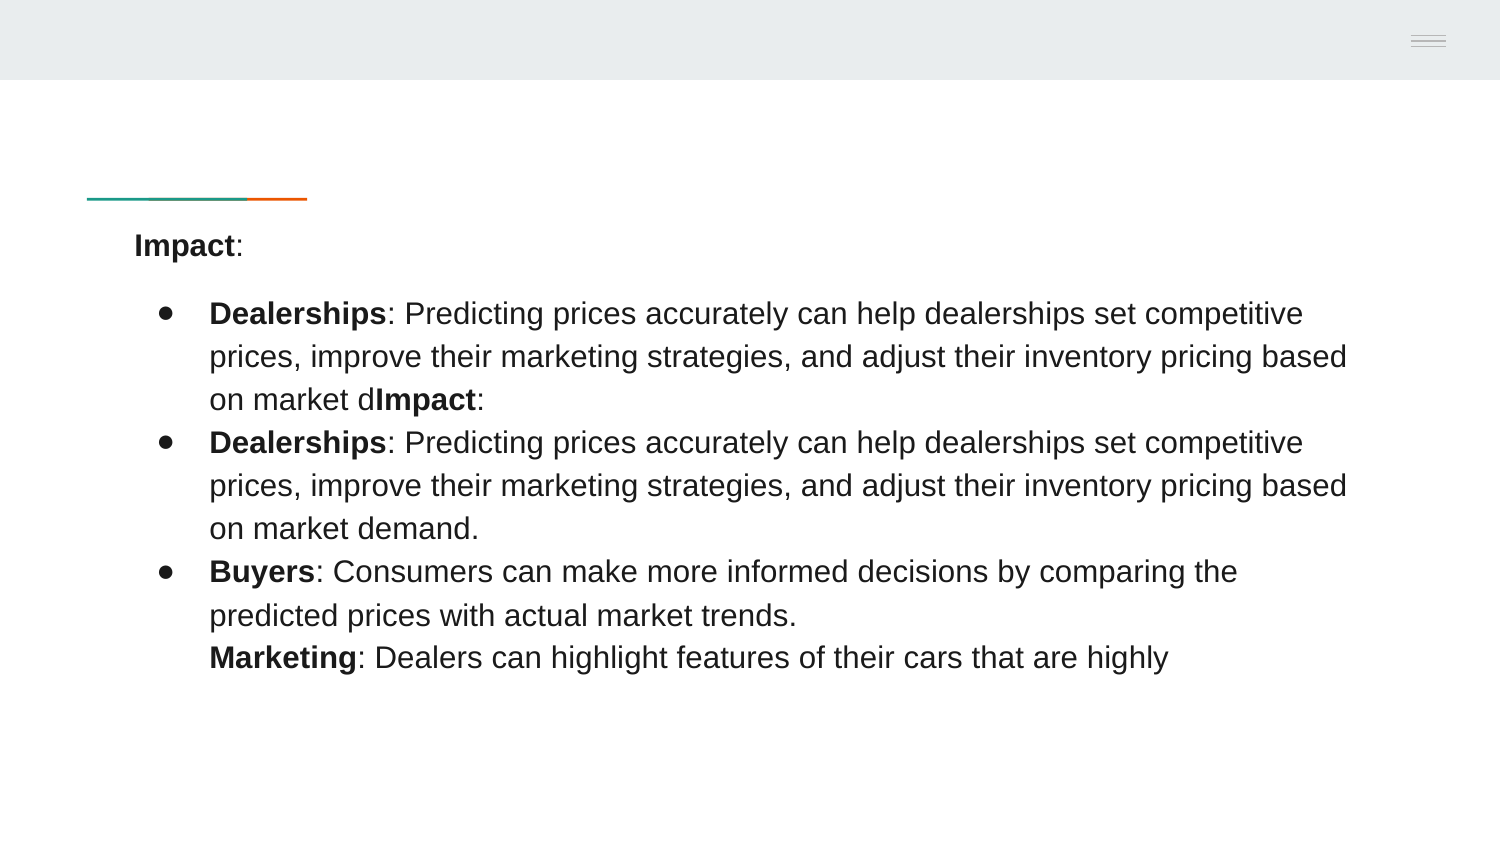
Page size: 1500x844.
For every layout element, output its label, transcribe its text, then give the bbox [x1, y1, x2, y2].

title Impact: Dealerships: Predicting prices accurately can help dealerships set competitive prices, improve their marketing strategies, and adjust their inventory pricing based on market dImpact: Dealerships: Predicting prices accurately can help dealerships set competitive prices, improve their marketing strategies, and adjust their inventory pricing based on market demand. Buyers: Consumers can make more informed decisions by comparing the predicted prices with actual market trends. Marketing: Dealers can highlight features of their cars that are highly valued in the market, offering better-targeted advertisements for customers interested in specific features or price ranges.emand. Buyers: Consumers can make more informed decisions by comparing the predicted prices with actual market trends. Marketing: Dealers can highlight features of their cars that are highly valued in the market, offering better-targeted advertisements for customers interested in specific features or price ranges. [119, 204, 1381, 844]
